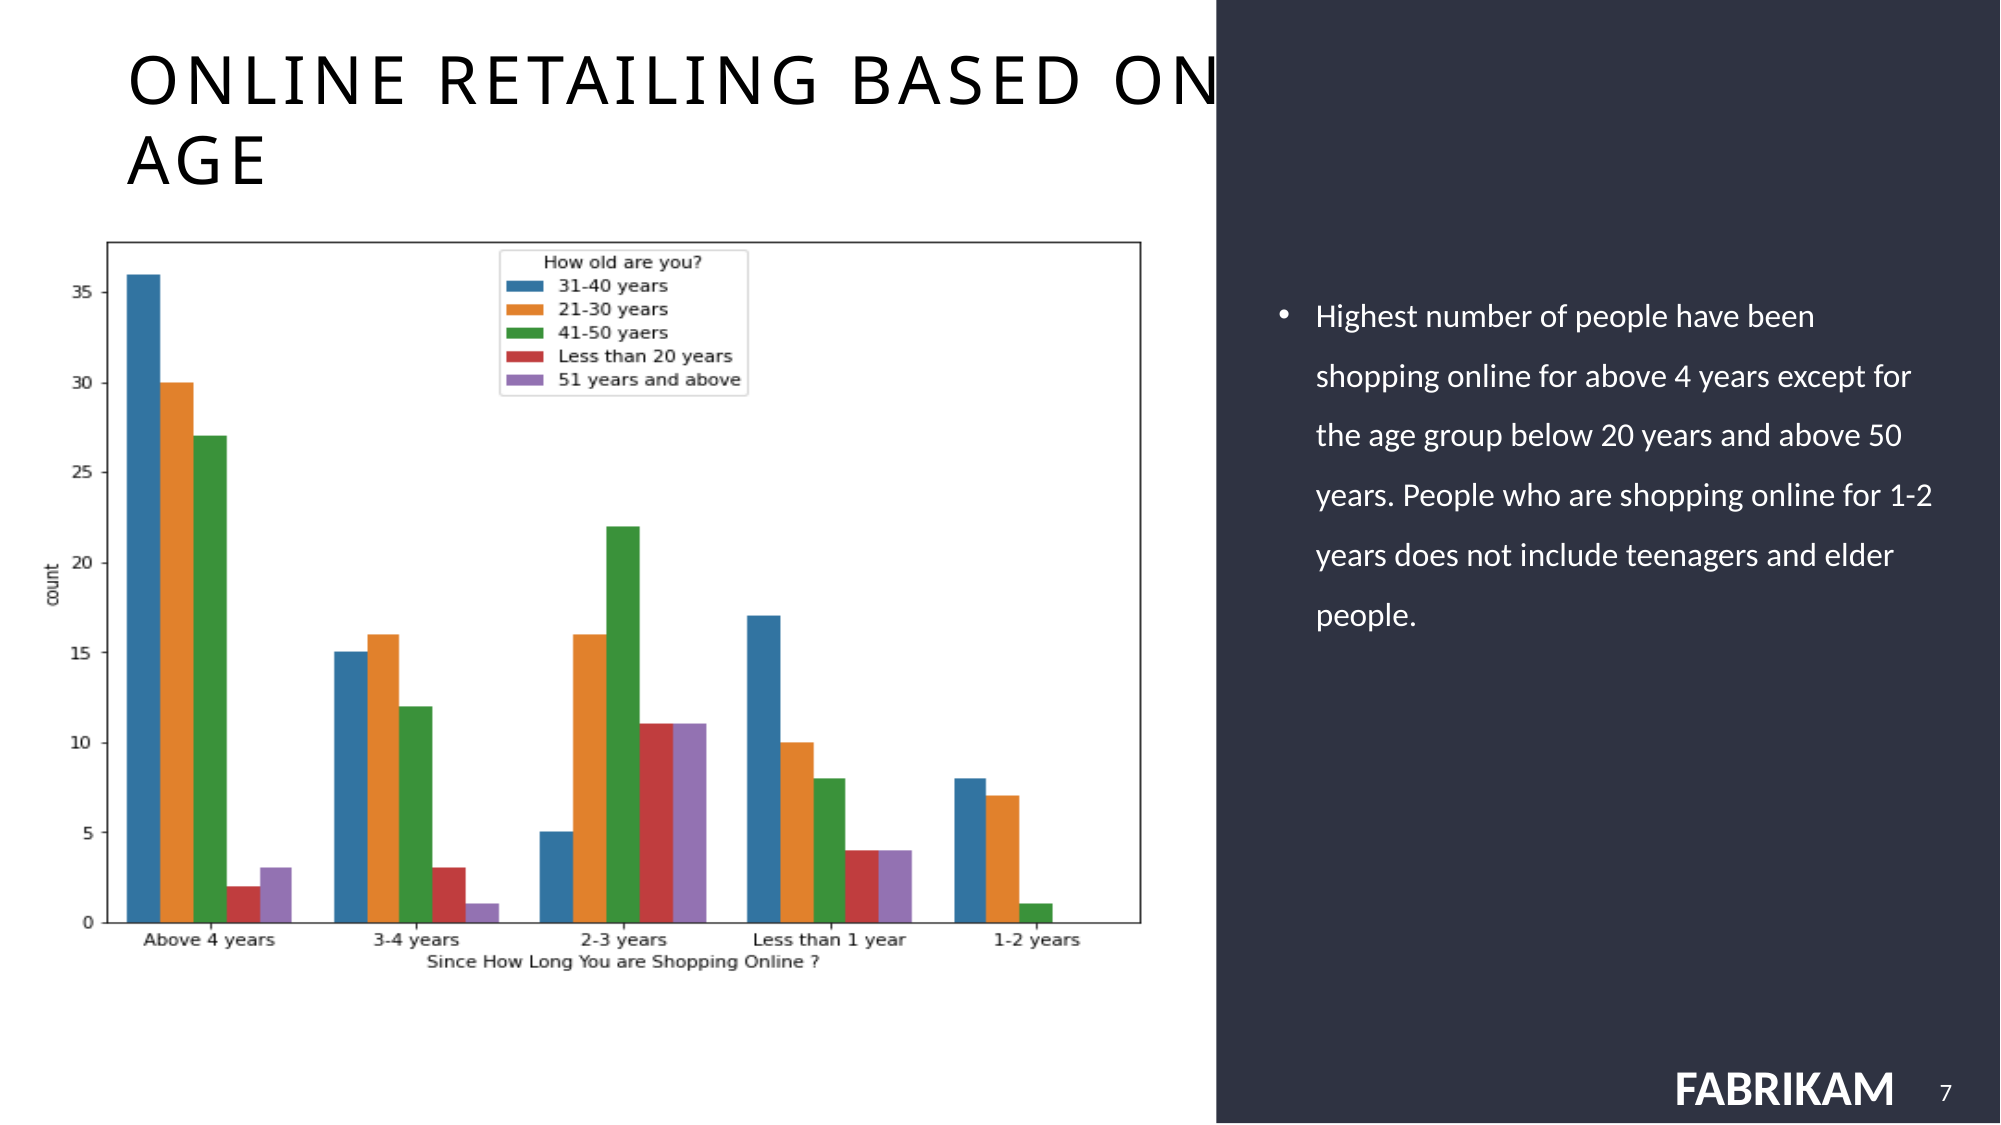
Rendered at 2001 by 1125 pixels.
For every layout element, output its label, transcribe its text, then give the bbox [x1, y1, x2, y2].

slide_number 7 [1894, 1061, 1968, 1121]
list Highest number of people have been shopping online for above 4 years except for the age group below 20 years and above 50 years. People who are shopping online for 1-2 years does not include teenagers and elder people. [1278, 266, 1938, 1028]
picture [31, 231, 1153, 982]
title Online Retailing based on age [127, 70, 1241, 165]
